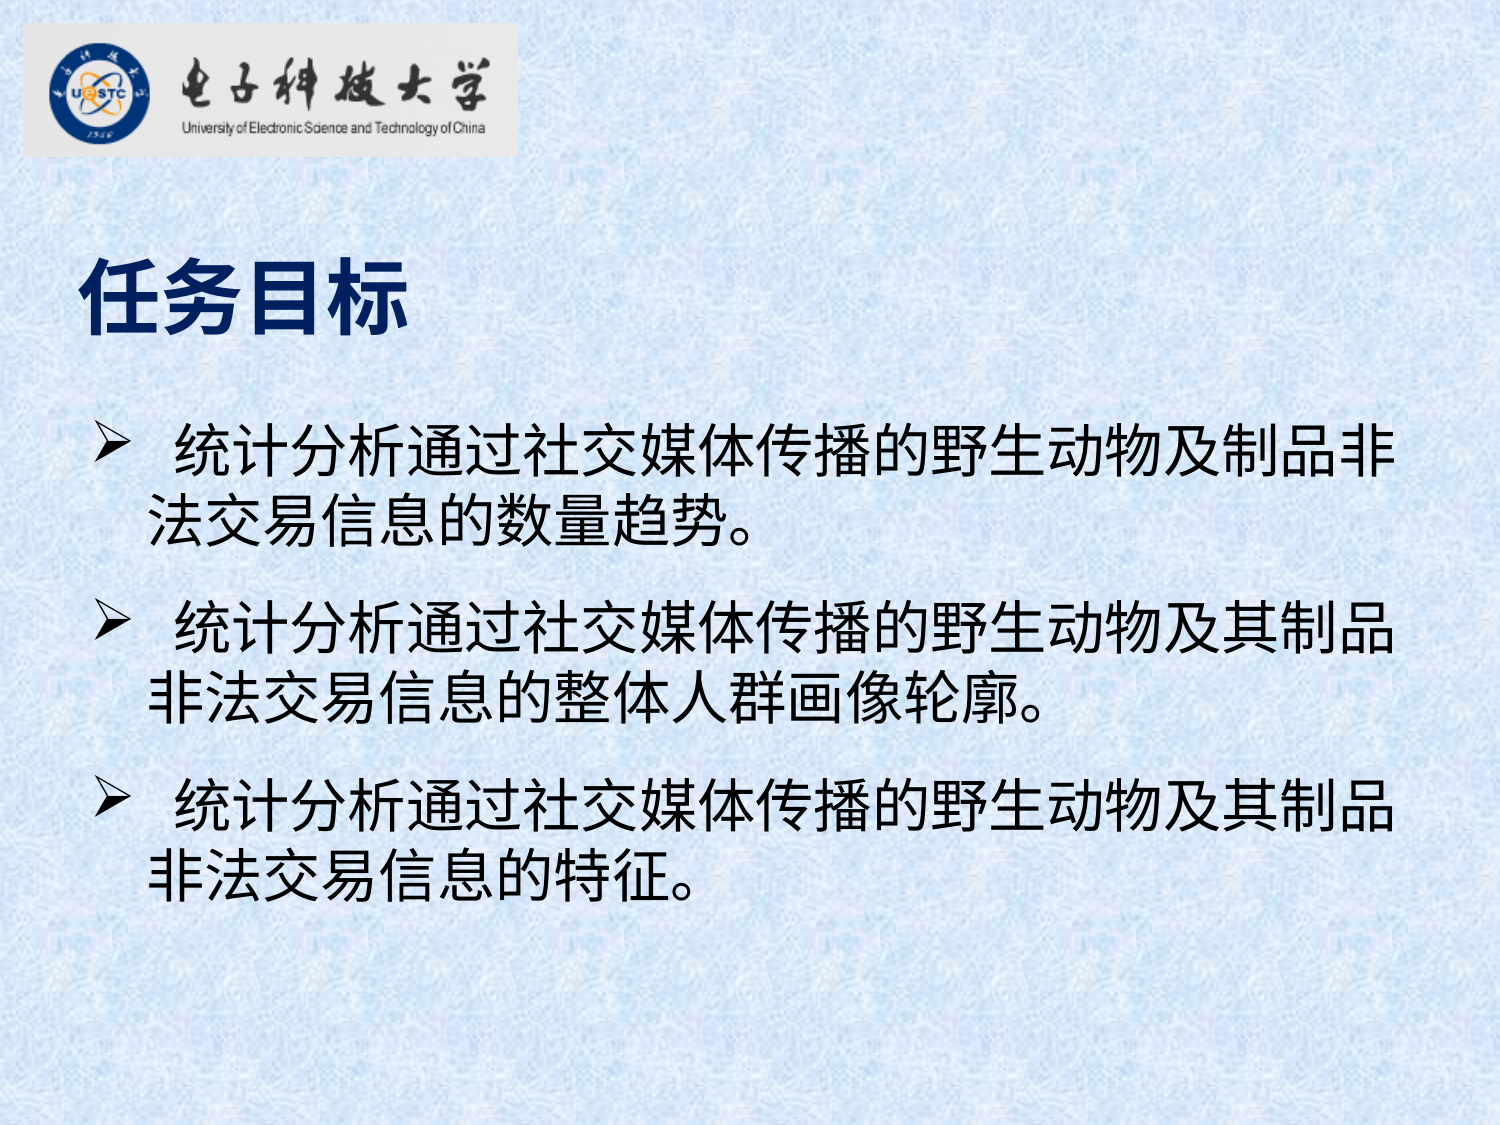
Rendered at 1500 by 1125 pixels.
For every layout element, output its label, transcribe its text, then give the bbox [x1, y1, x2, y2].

picture [0, 0, 1500, 1125]
title 任务目标 [62, 237, 975, 385]
list 统计分析通过社交媒体传播的野生动物及制品非法交易信息的数量趋势。 统计分析通过社交媒体传播的野生动物及其制品非法交易信息的整体人群画像轮廓。 统计分析通过社交媒体传播的野生动物及其制品非法交易信息的特征。 [75, 324, 1450, 997]
